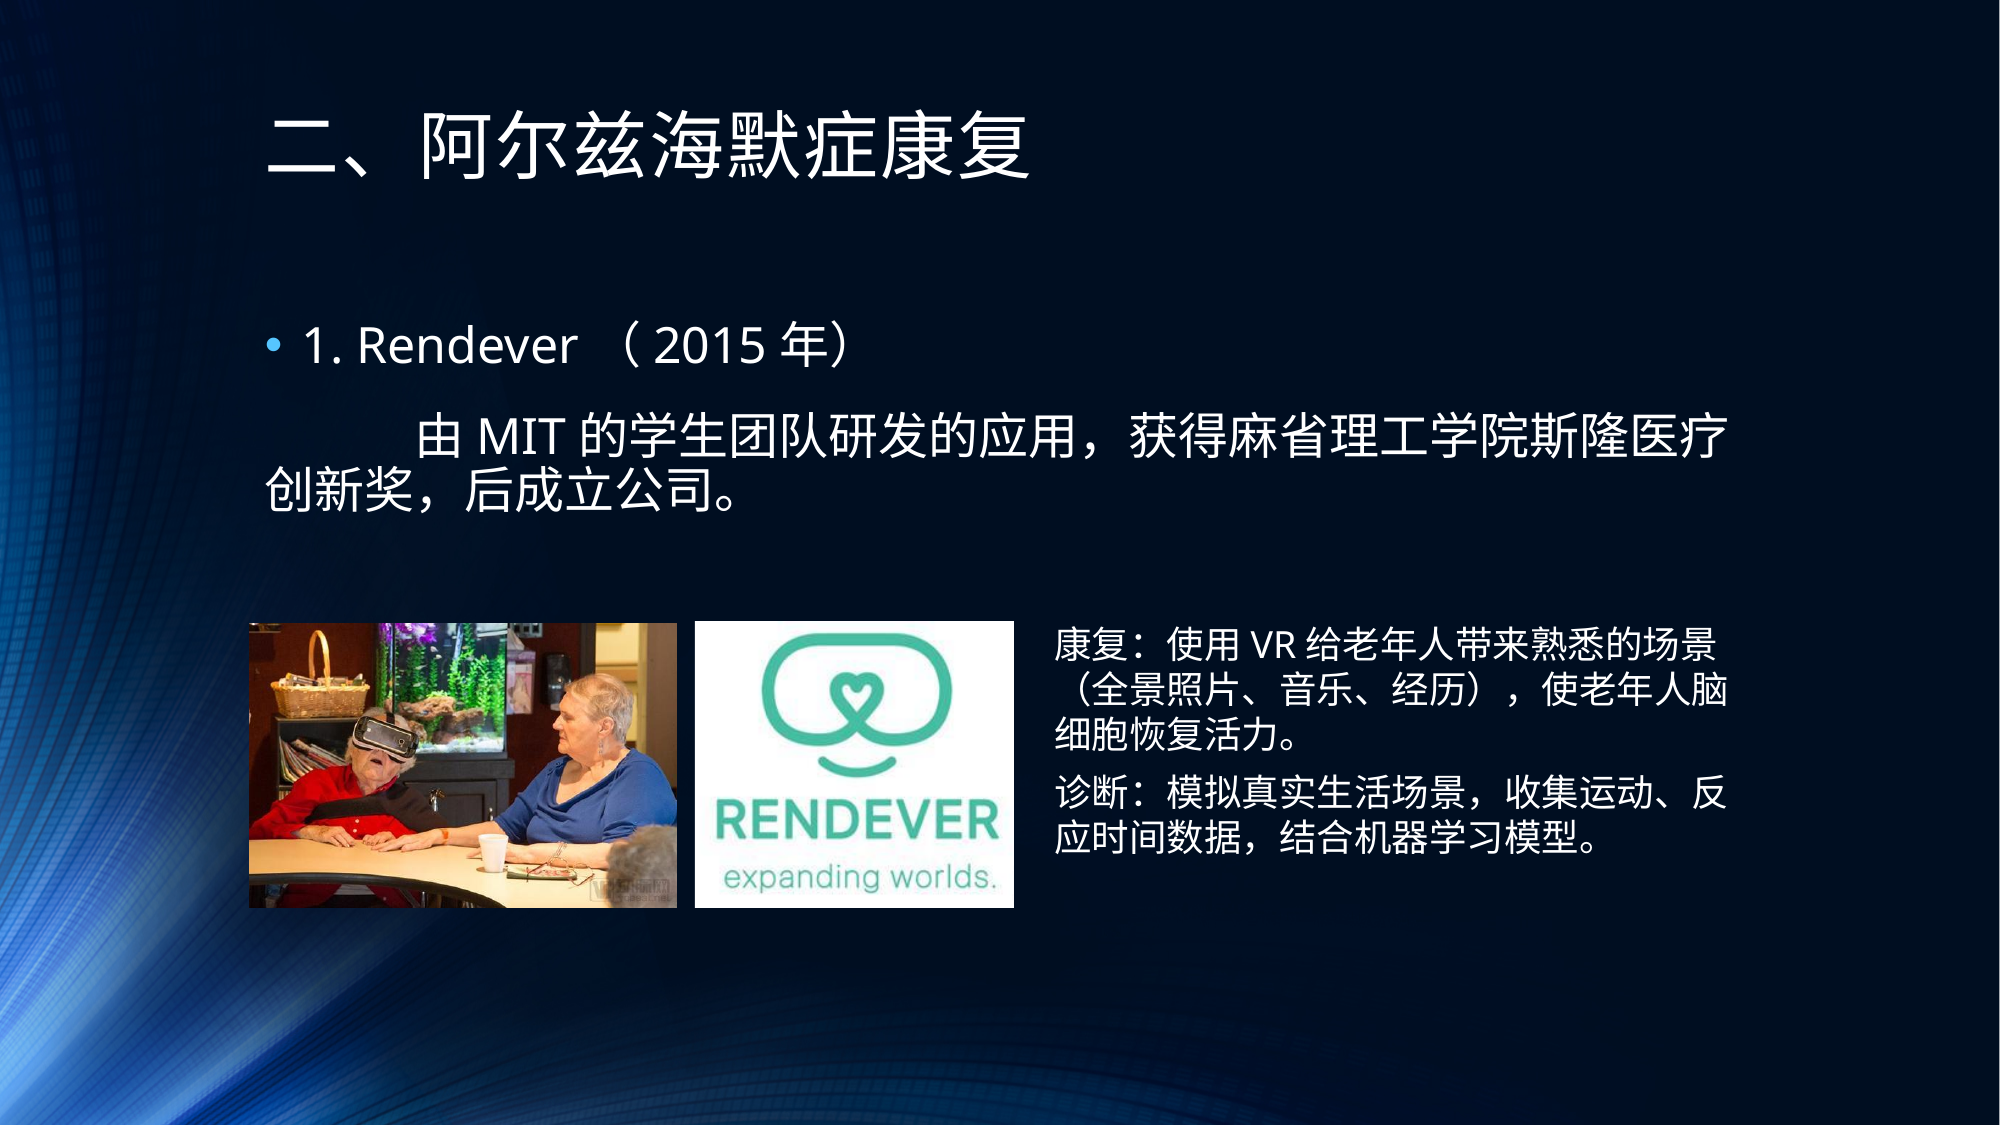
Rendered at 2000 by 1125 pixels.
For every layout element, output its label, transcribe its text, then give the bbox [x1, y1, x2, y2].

text_box 康复：使用VR给老年人带来熟悉的场景（全景照片、音乐、经历），使老年人脑细胞恢复活力。 [1039, 613, 1749, 761]
picture [0, 0, 2000, 1125]
text_box 诊断：模拟真实生活场景，收集运动、反应时间数据，结合机器学习模型。 [1039, 761, 1749, 867]
list 1. Rendever（2015年） 由MIT的学生团队研发的应用，获得麻省理工学院斯隆医疗创新奖，后成立公司。 [249, 312, 1749, 988]
title 二、阿尔兹海默症康复 [249, 62, 1750, 288]
